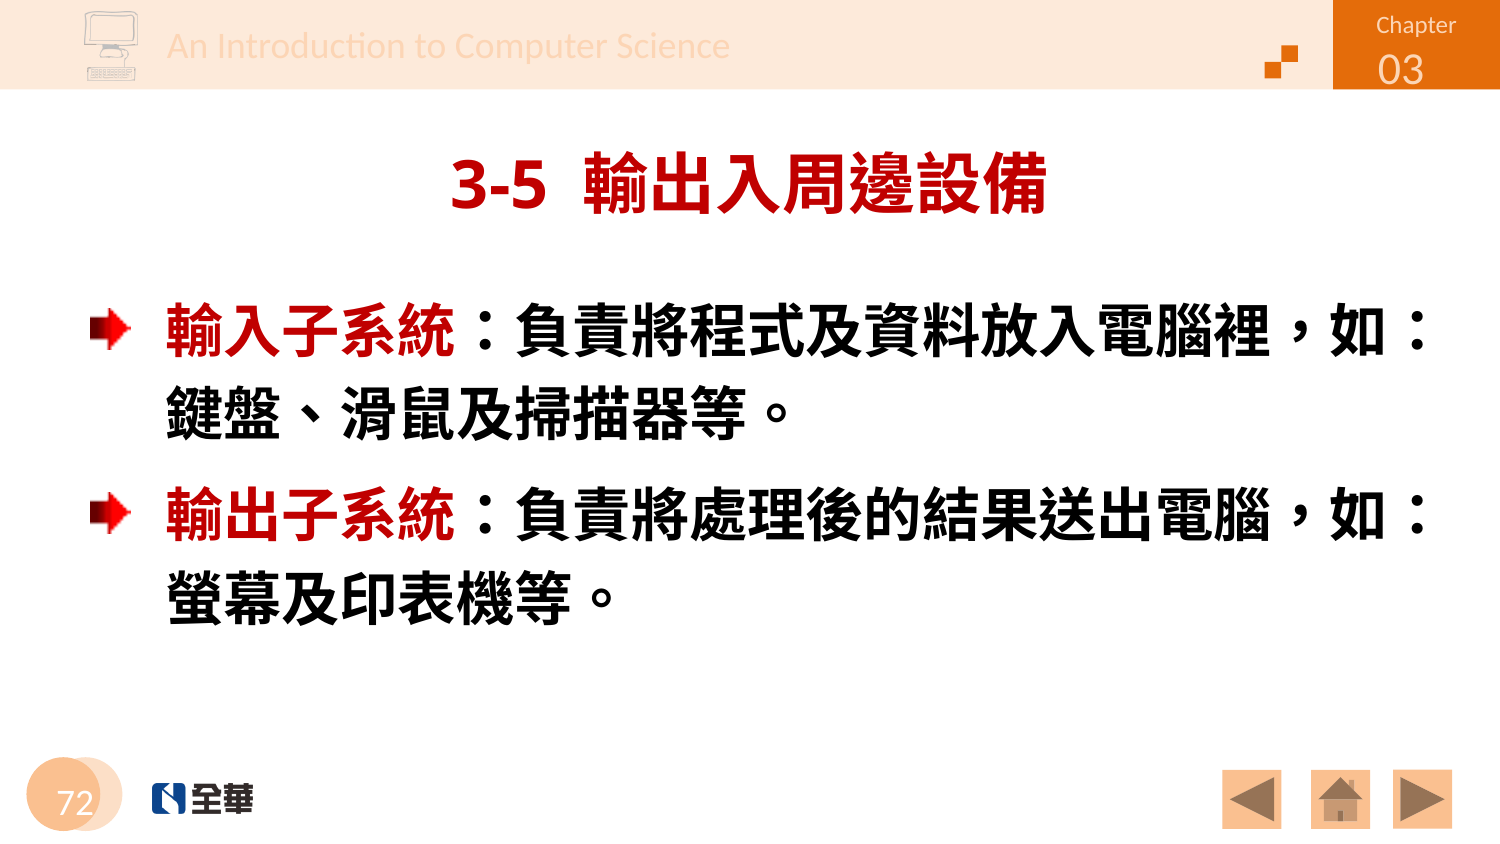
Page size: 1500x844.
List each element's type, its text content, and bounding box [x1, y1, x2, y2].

picture [152, 783, 253, 814]
picture [90, 492, 131, 534]
title 3-5 輸出入周邊設備 [75, 119, 1425, 245]
list 輸入子系統：負責將程式及資料放入電腦裡，如：鍵盤、滑鼠及掃描器等。 輸出子系統：負責將處理後的結果送出電腦，如：螢幕及印表機等。 [75, 272, 1425, 754]
picture [90, 308, 131, 350]
picture [84, 11, 138, 81]
